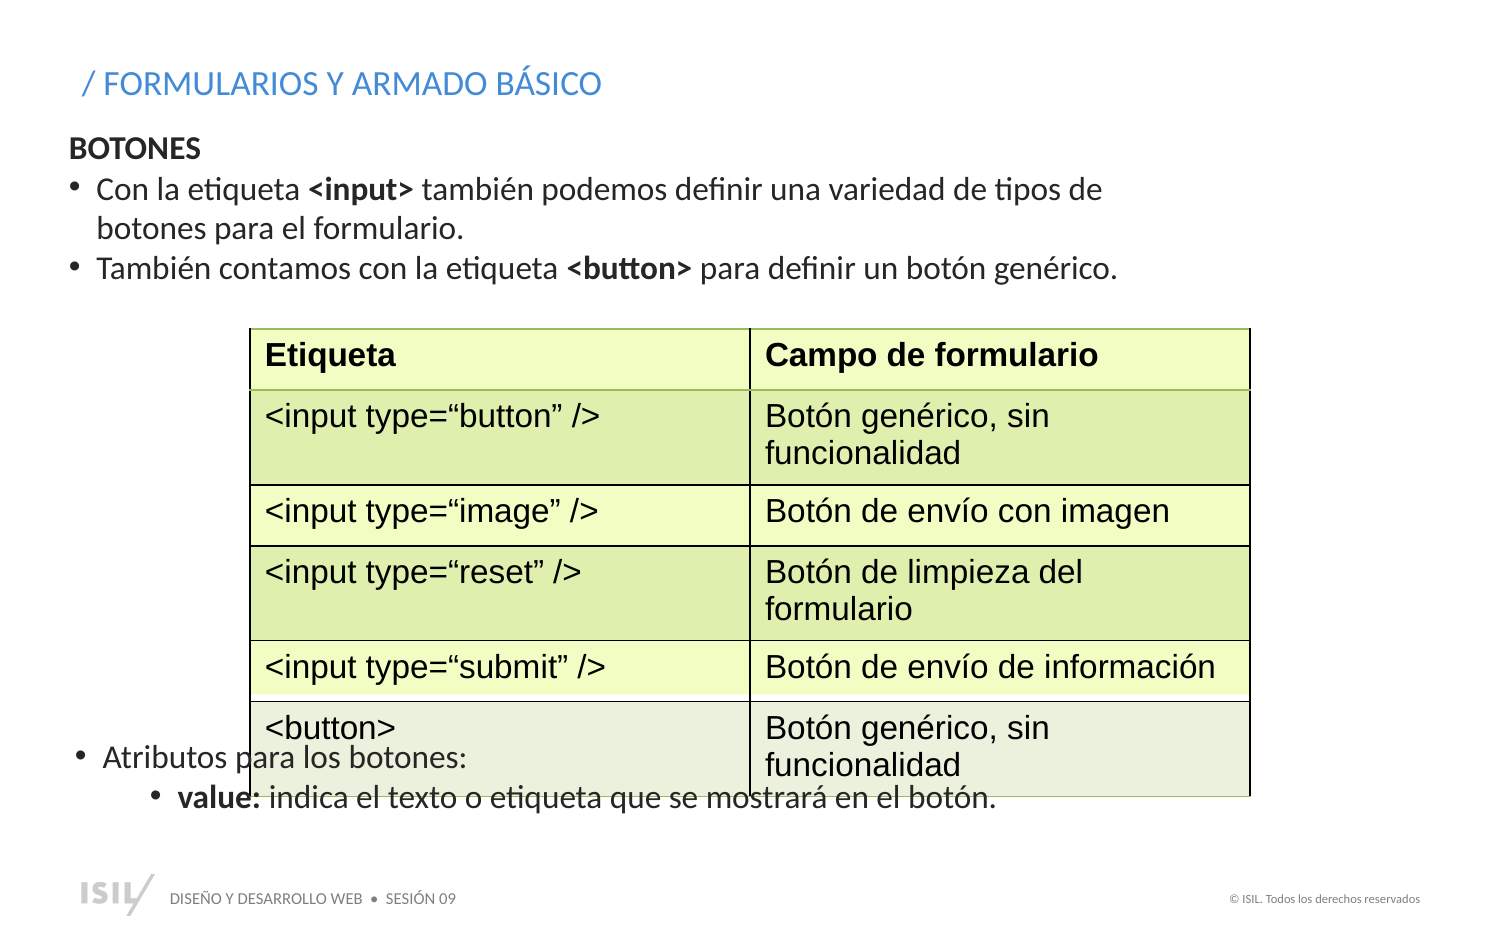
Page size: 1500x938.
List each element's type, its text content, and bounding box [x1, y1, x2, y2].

table_cell Botón genérico, sin funcionalidad [751, 391, 1249, 484]
text_box / FORMULARIOS Y ARMADO BÁSICO [66, 52, 1249, 111]
table_cell Botón de envío con imagen [751, 486, 1249, 545]
table_cell <input type=“image” /> [251, 486, 749, 545]
table_cell <input type=“button” /> [251, 391, 749, 484]
table_cell <input type=“reset” /> [251, 547, 749, 640]
text_box Atributos para los botones: value: indica el texto o etiqueta que se mostrará en el botón. [72, 735, 1122, 816]
table_header Campo de formulario [751, 330, 1249, 389]
table_cell <input type=“submit” /> [251, 641, 749, 701]
table_cell Botón de limpieza del formulario [751, 547, 1249, 640]
table_cell Botón de envío de información [751, 641, 1249, 701]
table_cell <button> [251, 702, 749, 735]
table_cell Botón genérico, sin funcionalidad [751, 702, 1249, 796]
text_box BOTONES Con la etiqueta <input> también podemos definir una variedad de tipos de botones para el formulario. También contamos con la etiqueta <button> para definir un botón genérico. [66, 126, 1128, 287]
table_header Etiqueta [251, 330, 749, 389]
